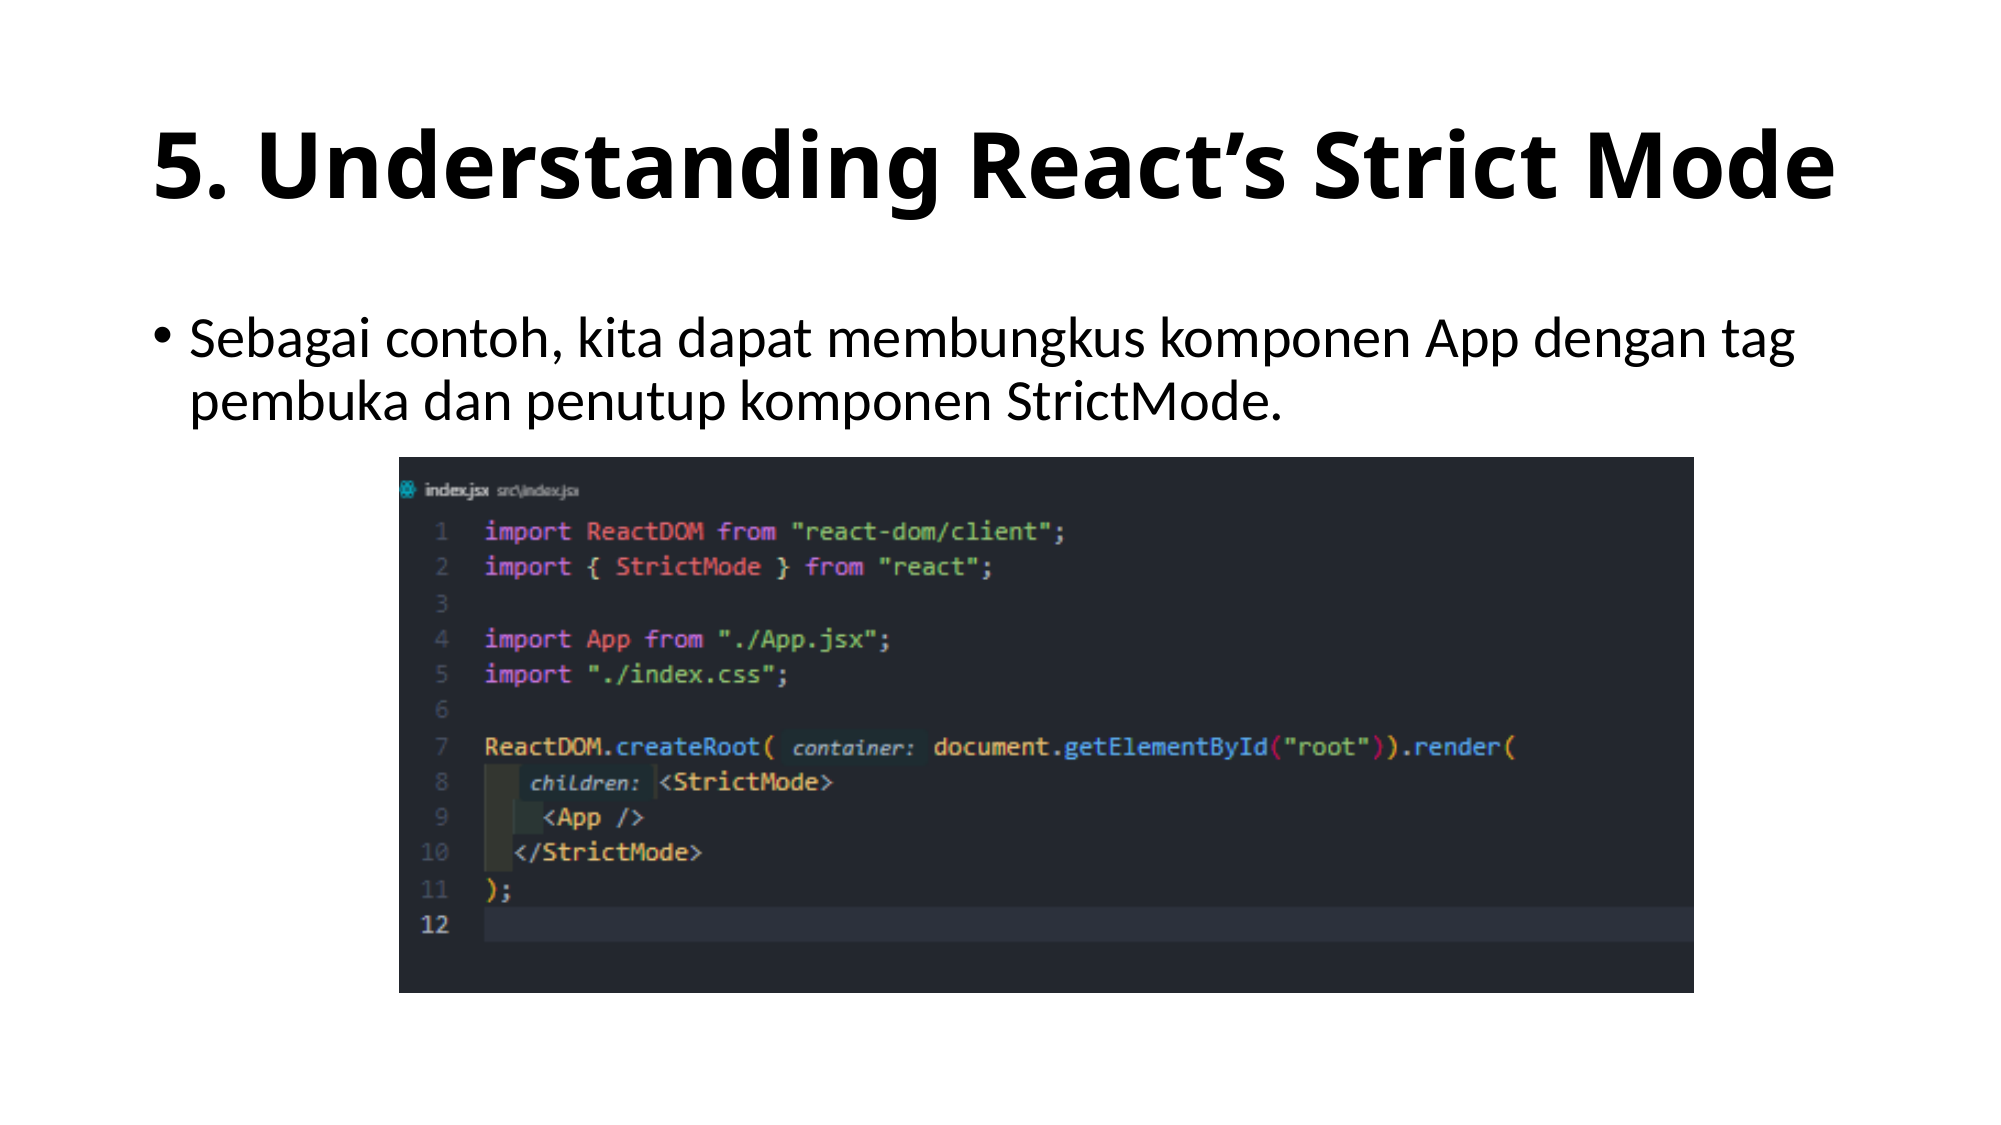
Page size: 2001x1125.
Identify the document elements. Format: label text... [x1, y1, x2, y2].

title 5. Understanding React’s Strict Mode [137, 59, 1863, 278]
picture [399, 457, 1694, 993]
list Sebagai contoh, kita dapat membungkus komponen App dengan tag pembuka dan penutup komponen StrictMode. [137, 299, 1863, 1014]
